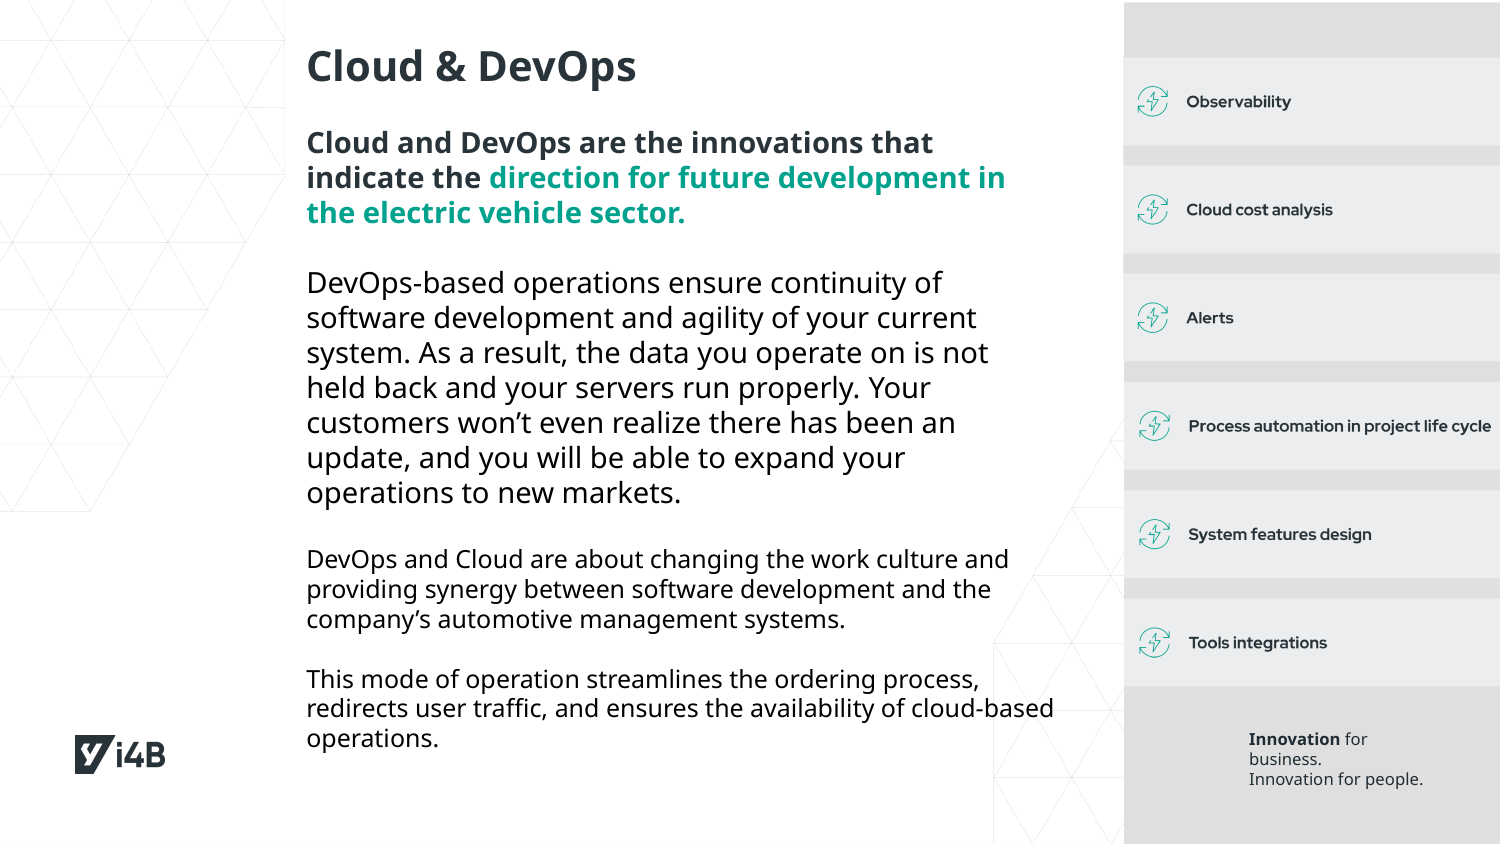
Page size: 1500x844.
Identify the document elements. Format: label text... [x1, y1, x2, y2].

picture [0, 0, 1500, 844]
text_box DevOps and Cloud are about changing the work culture and providing synergy between software development and the company’s automotive management systems. This mode of operation streamlines the ordering process, redirects user traffic, and ensures the availability of cloud-based operations. [291, 505, 1087, 761]
text_box Cloud & DevOps Cloud and DevOps are the innovations that indicate the direction for future development in the electric vehicle sector. DevOps-based operations ensure continuity of software development and agility of your current system. As a result, the data you operate on is not held back and your servers run properly. Your customers won’t even realize there has been an update, and you will be able to expand your operations to new markets. [291, 32, 1042, 505]
